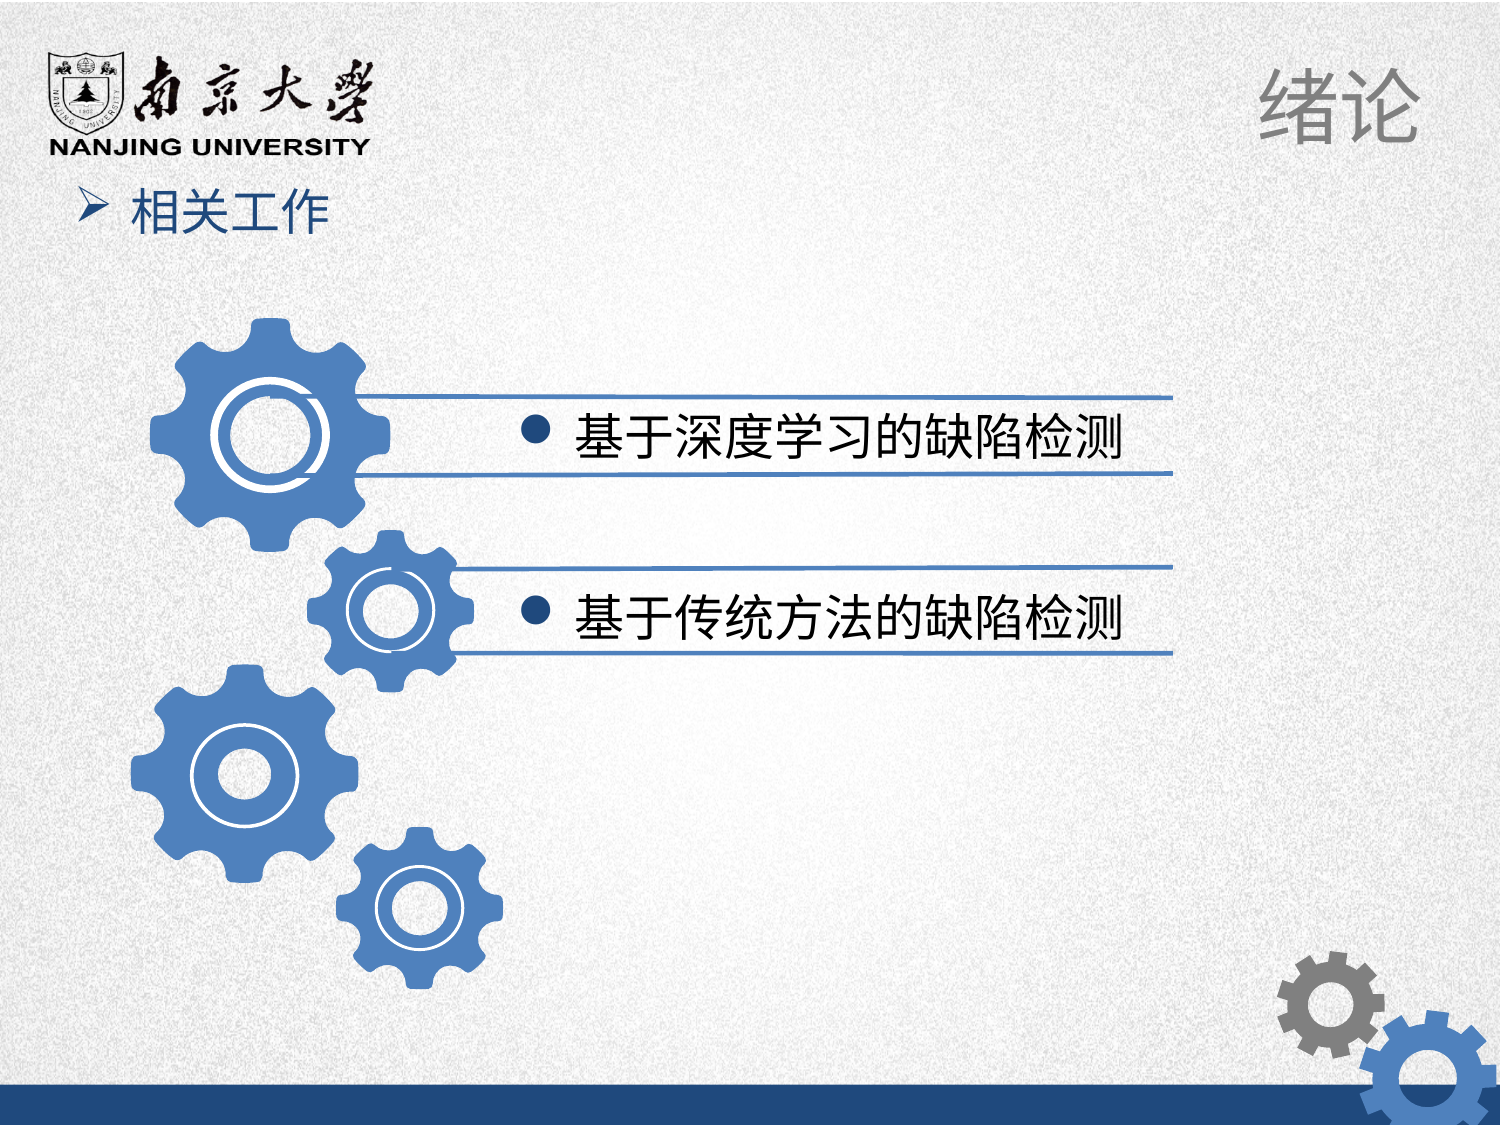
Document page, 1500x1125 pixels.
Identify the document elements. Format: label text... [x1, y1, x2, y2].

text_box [130, 663, 359, 884]
text_box [307, 530, 457, 693]
text_box [395, 579, 436, 650]
text_box [345, 567, 391, 654]
text_box 基于深度学习的缺陷检测 [503, 406, 1152, 472]
text_box [410, 579, 475, 650]
text_box [374, 865, 465, 952]
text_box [149, 317, 391, 553]
text_box 相关工作 [59, 172, 652, 248]
text_box [336, 826, 504, 990]
picture [41, 48, 379, 165]
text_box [1275, 952, 1500, 1125]
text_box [269, 395, 1174, 399]
text_box 基于传统方法的缺陷检测 [503, 579, 1152, 650]
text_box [391, 566, 1174, 570]
